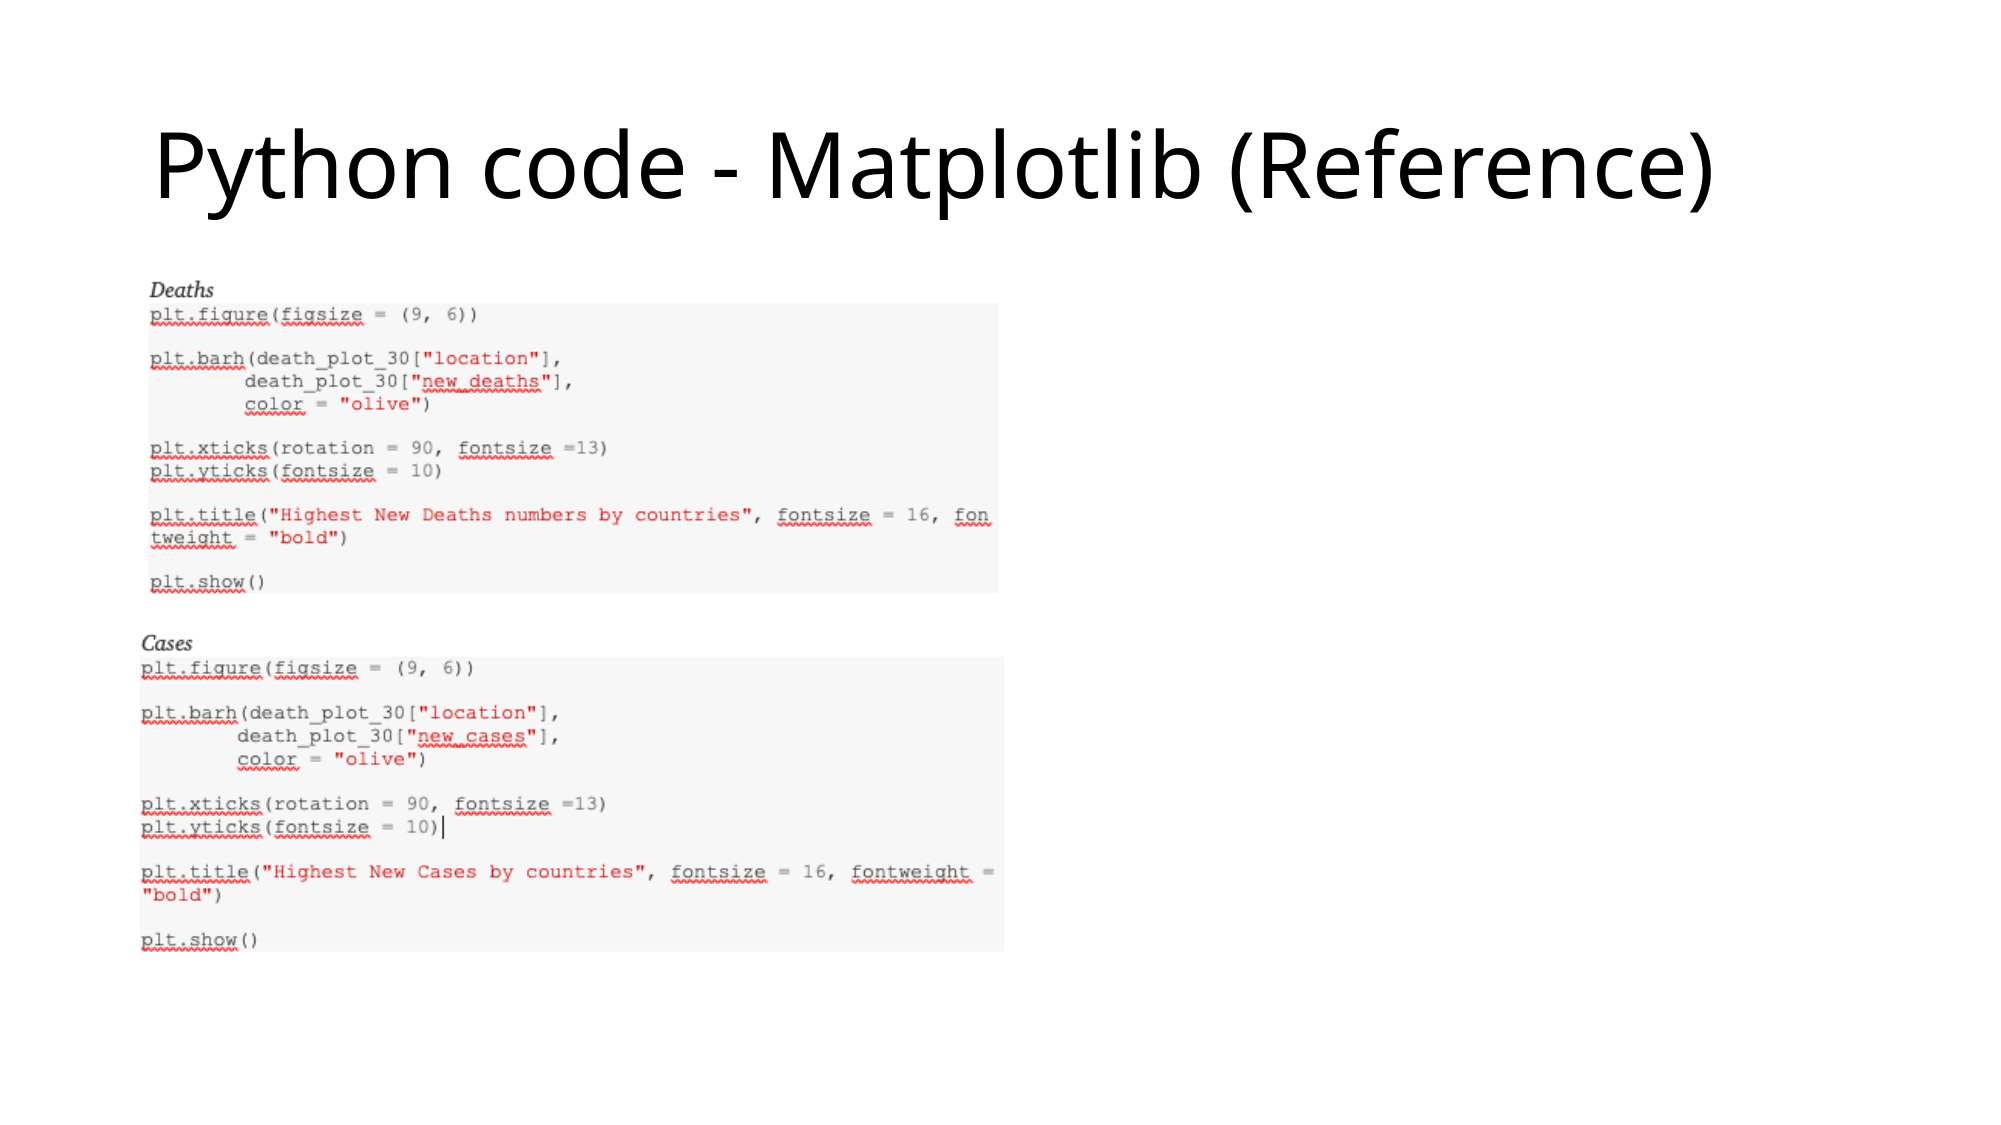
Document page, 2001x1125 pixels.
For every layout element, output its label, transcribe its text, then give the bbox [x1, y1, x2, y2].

title Python code - Matplotlib (Reference) [137, 59, 1863, 278]
picture [137, 258, 1026, 989]
